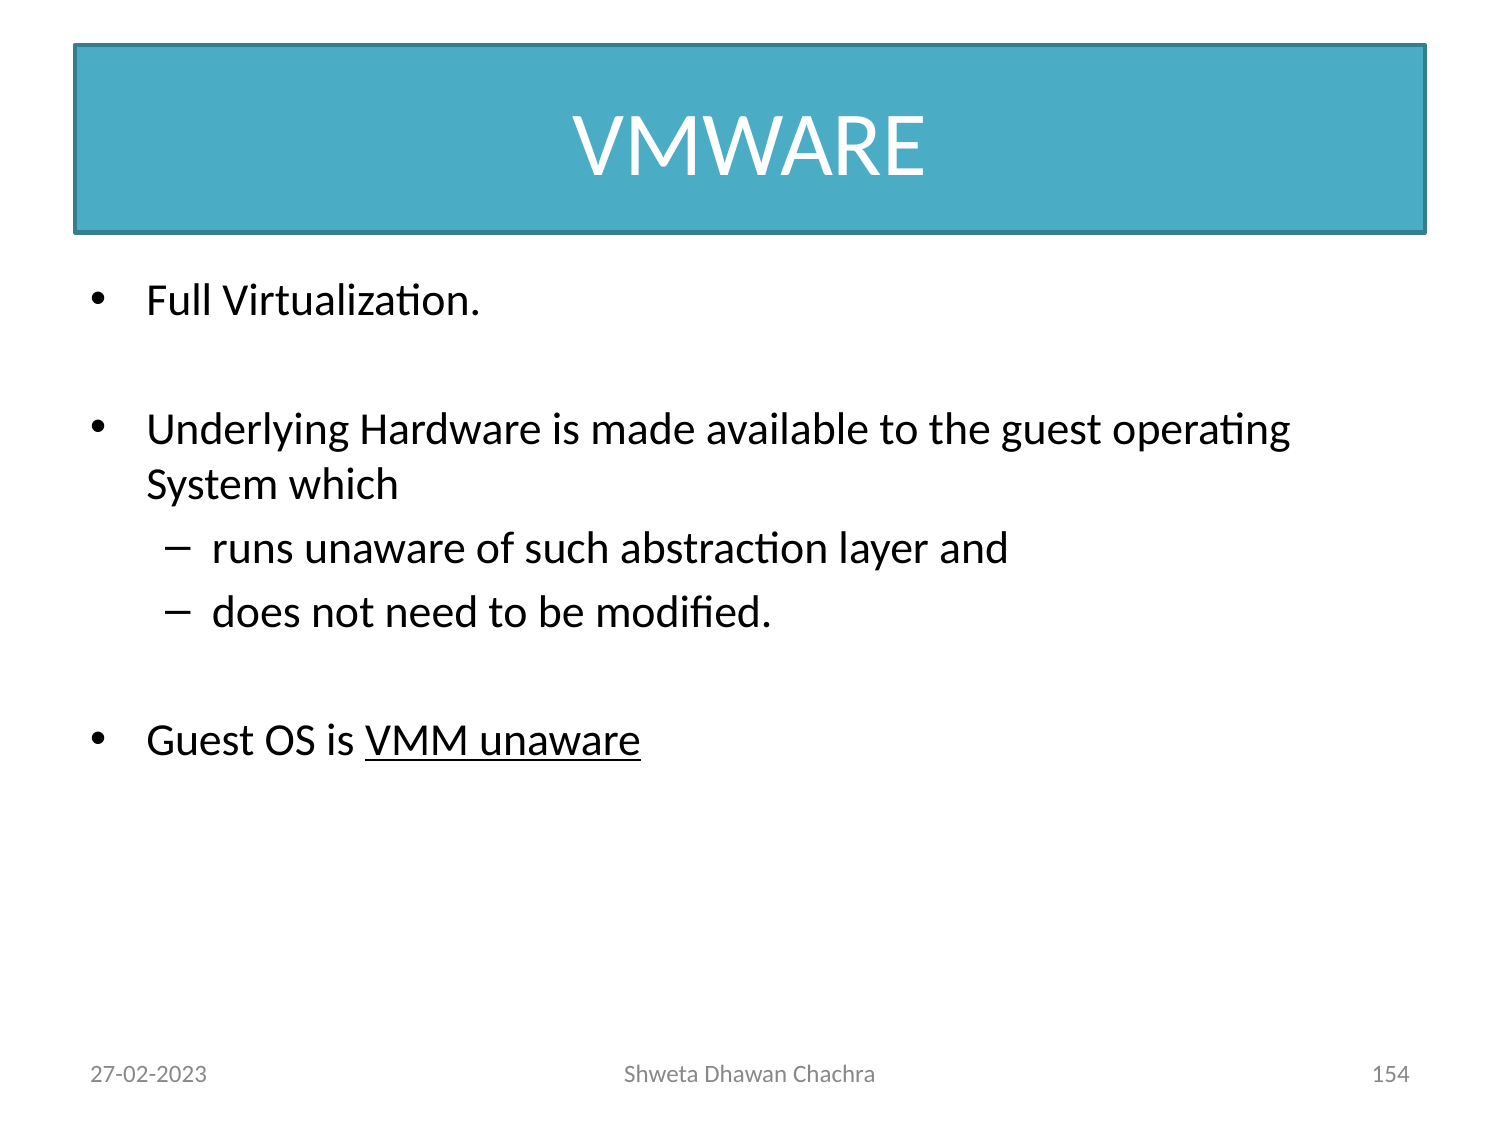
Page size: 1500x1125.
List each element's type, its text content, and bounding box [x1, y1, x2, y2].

footer Shweta Dhawan Chachra [512, 1042, 988, 1103]
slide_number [75, 1042, 425, 1103]
list Full Virtualization. Underlying Hardware is made available to the guest operating System which runs unaware of such abstraction layer and does not need to be modified. Guest OS is VMM unaware [75, 262, 1425, 1005]
title VMWARE [75, 45, 1425, 233]
slide_number ‹#› [1074, 1042, 1425, 1103]
